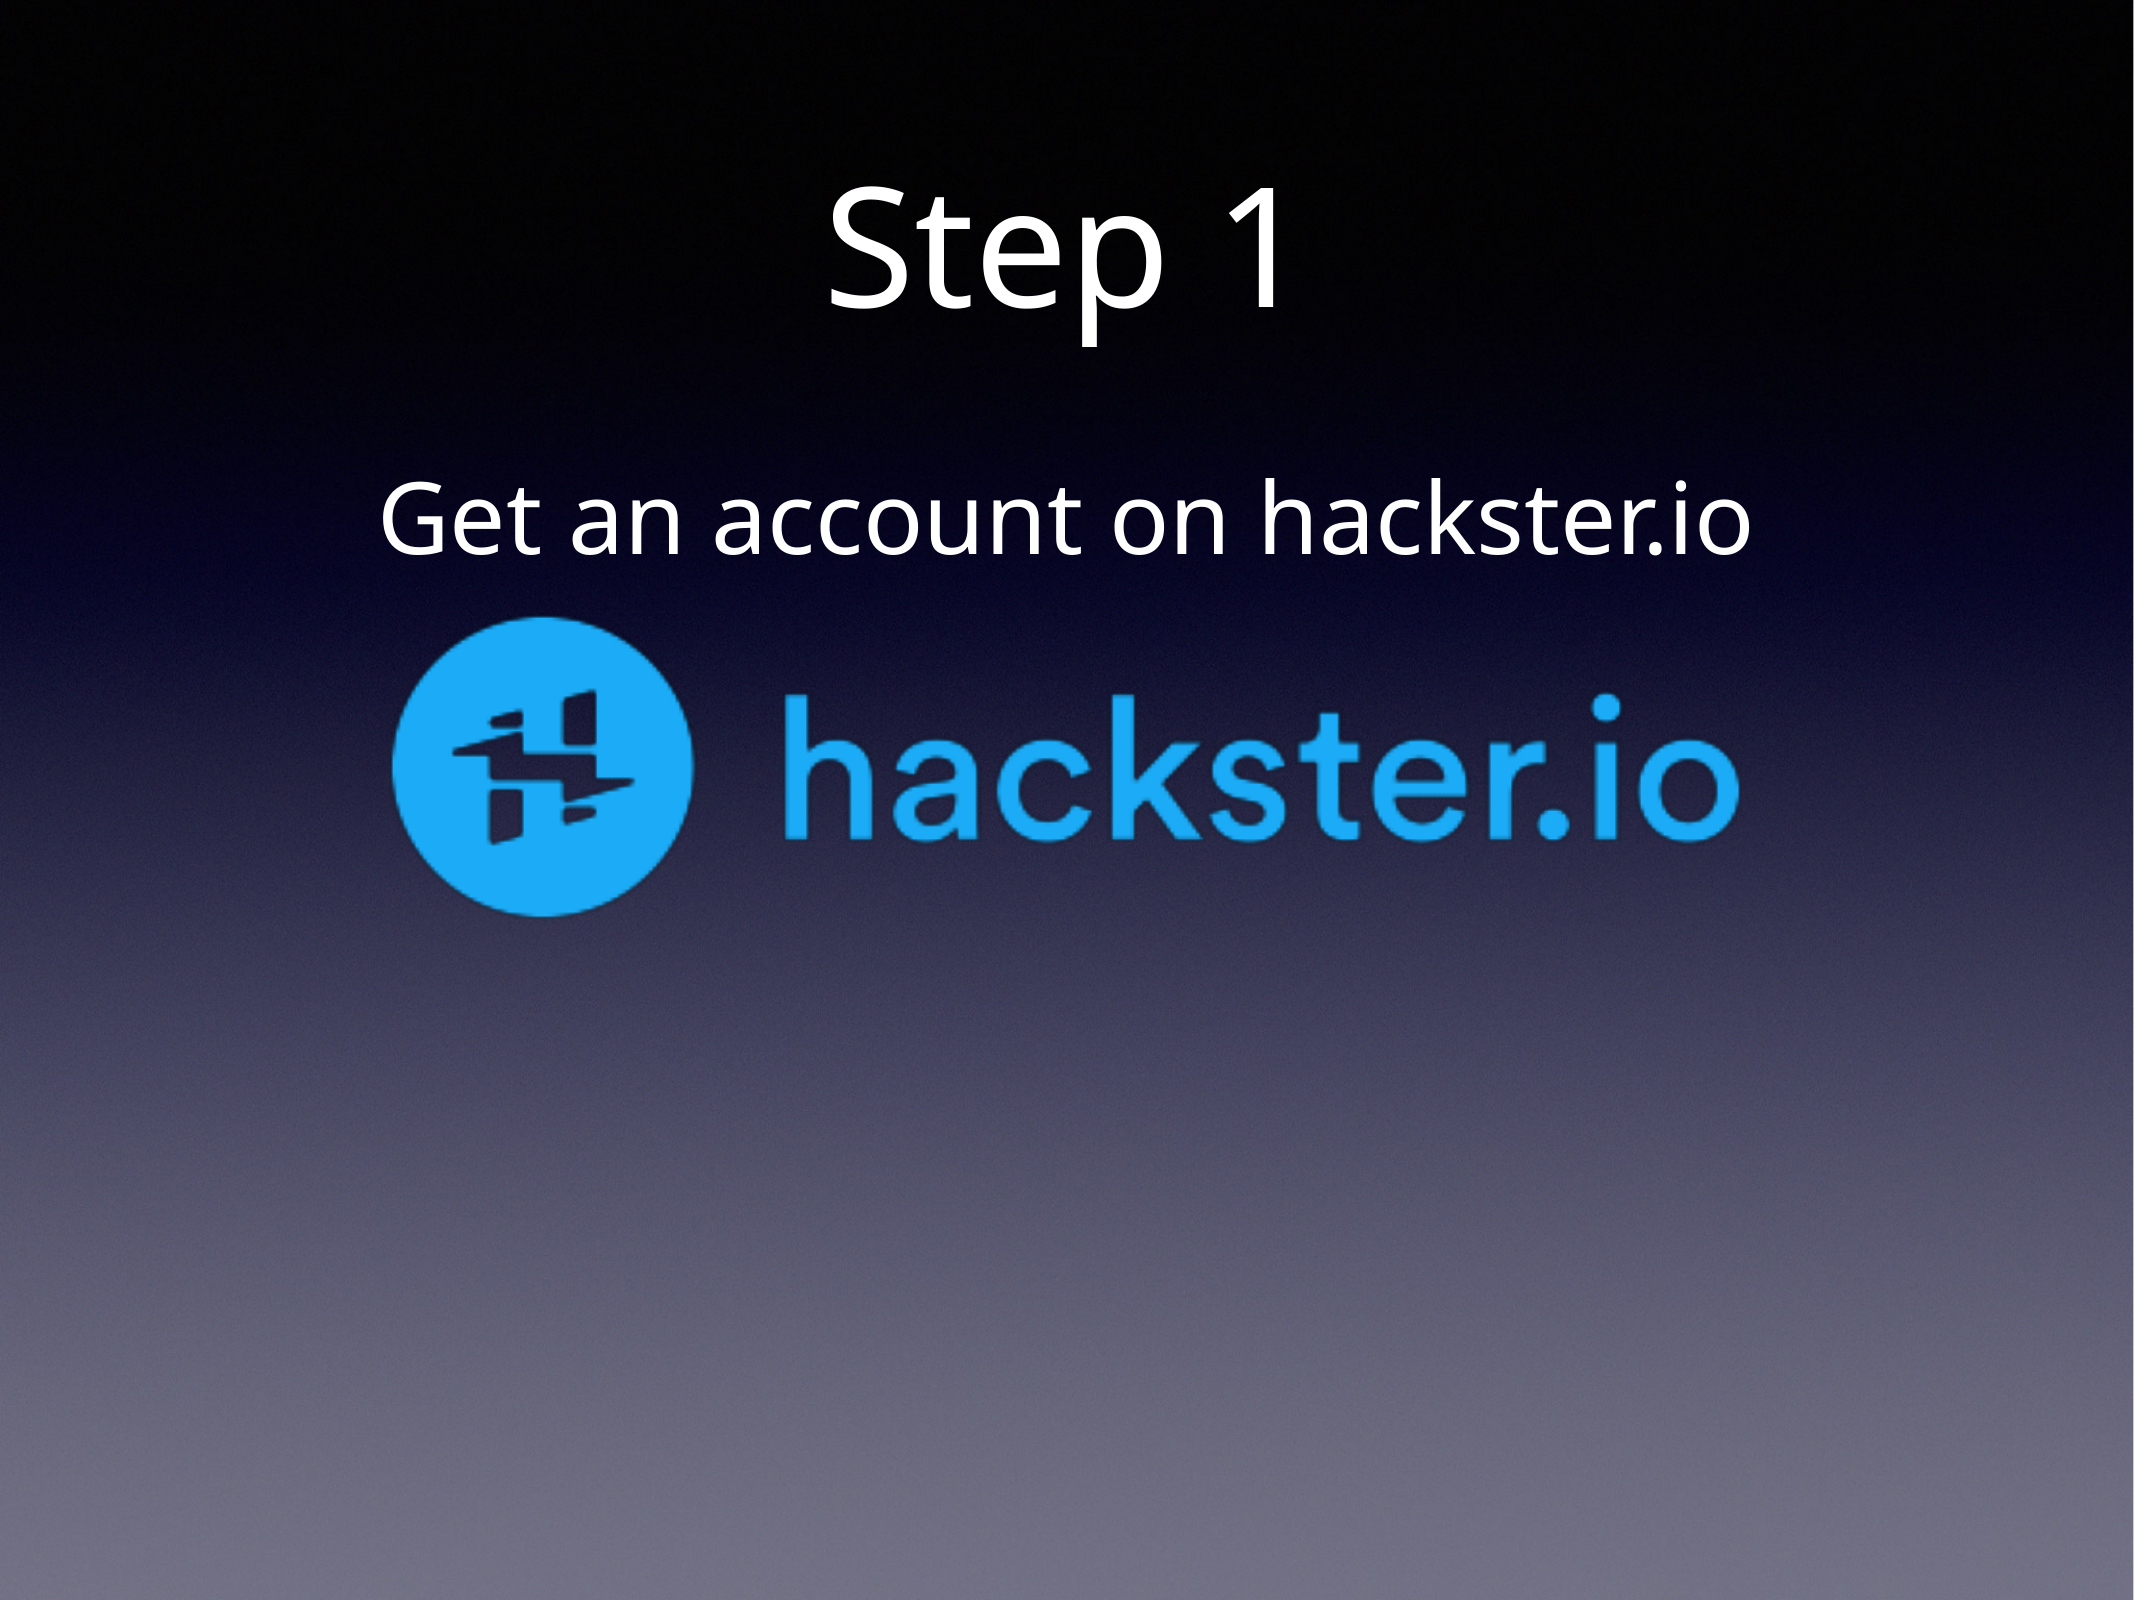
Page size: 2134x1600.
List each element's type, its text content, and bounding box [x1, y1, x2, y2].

title Step 1 [155, 66, 1978, 416]
text_box Get an account on hackster.io [368, 446, 1765, 583]
picture [0, 0, 2134, 1600]
